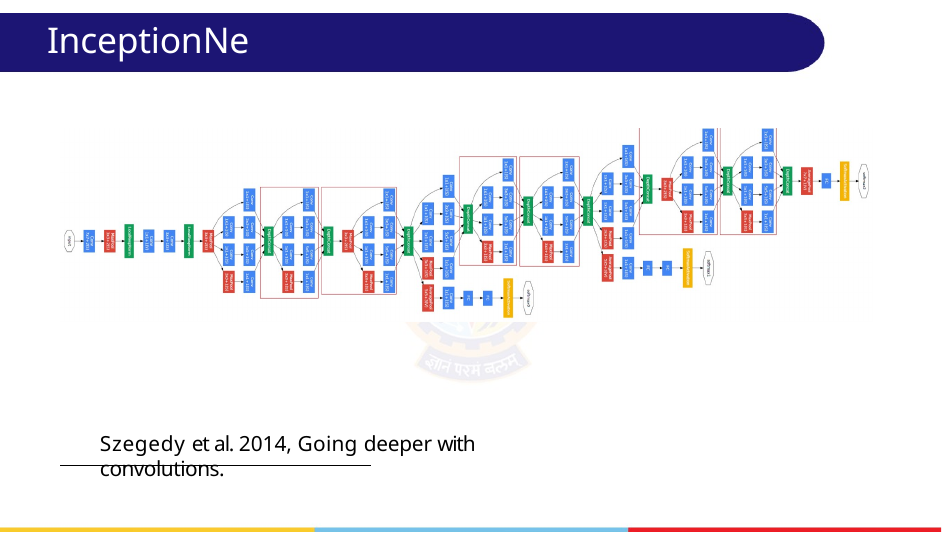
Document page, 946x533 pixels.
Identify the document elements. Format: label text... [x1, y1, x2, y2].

text_box Szegedy et al. 2014, Going deeper with convolutions. [97, 476, 593, 481]
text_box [60, 128, 874, 467]
text_box InceptionNet [45, 15, 251, 104]
picture [0, 13, 942, 532]
